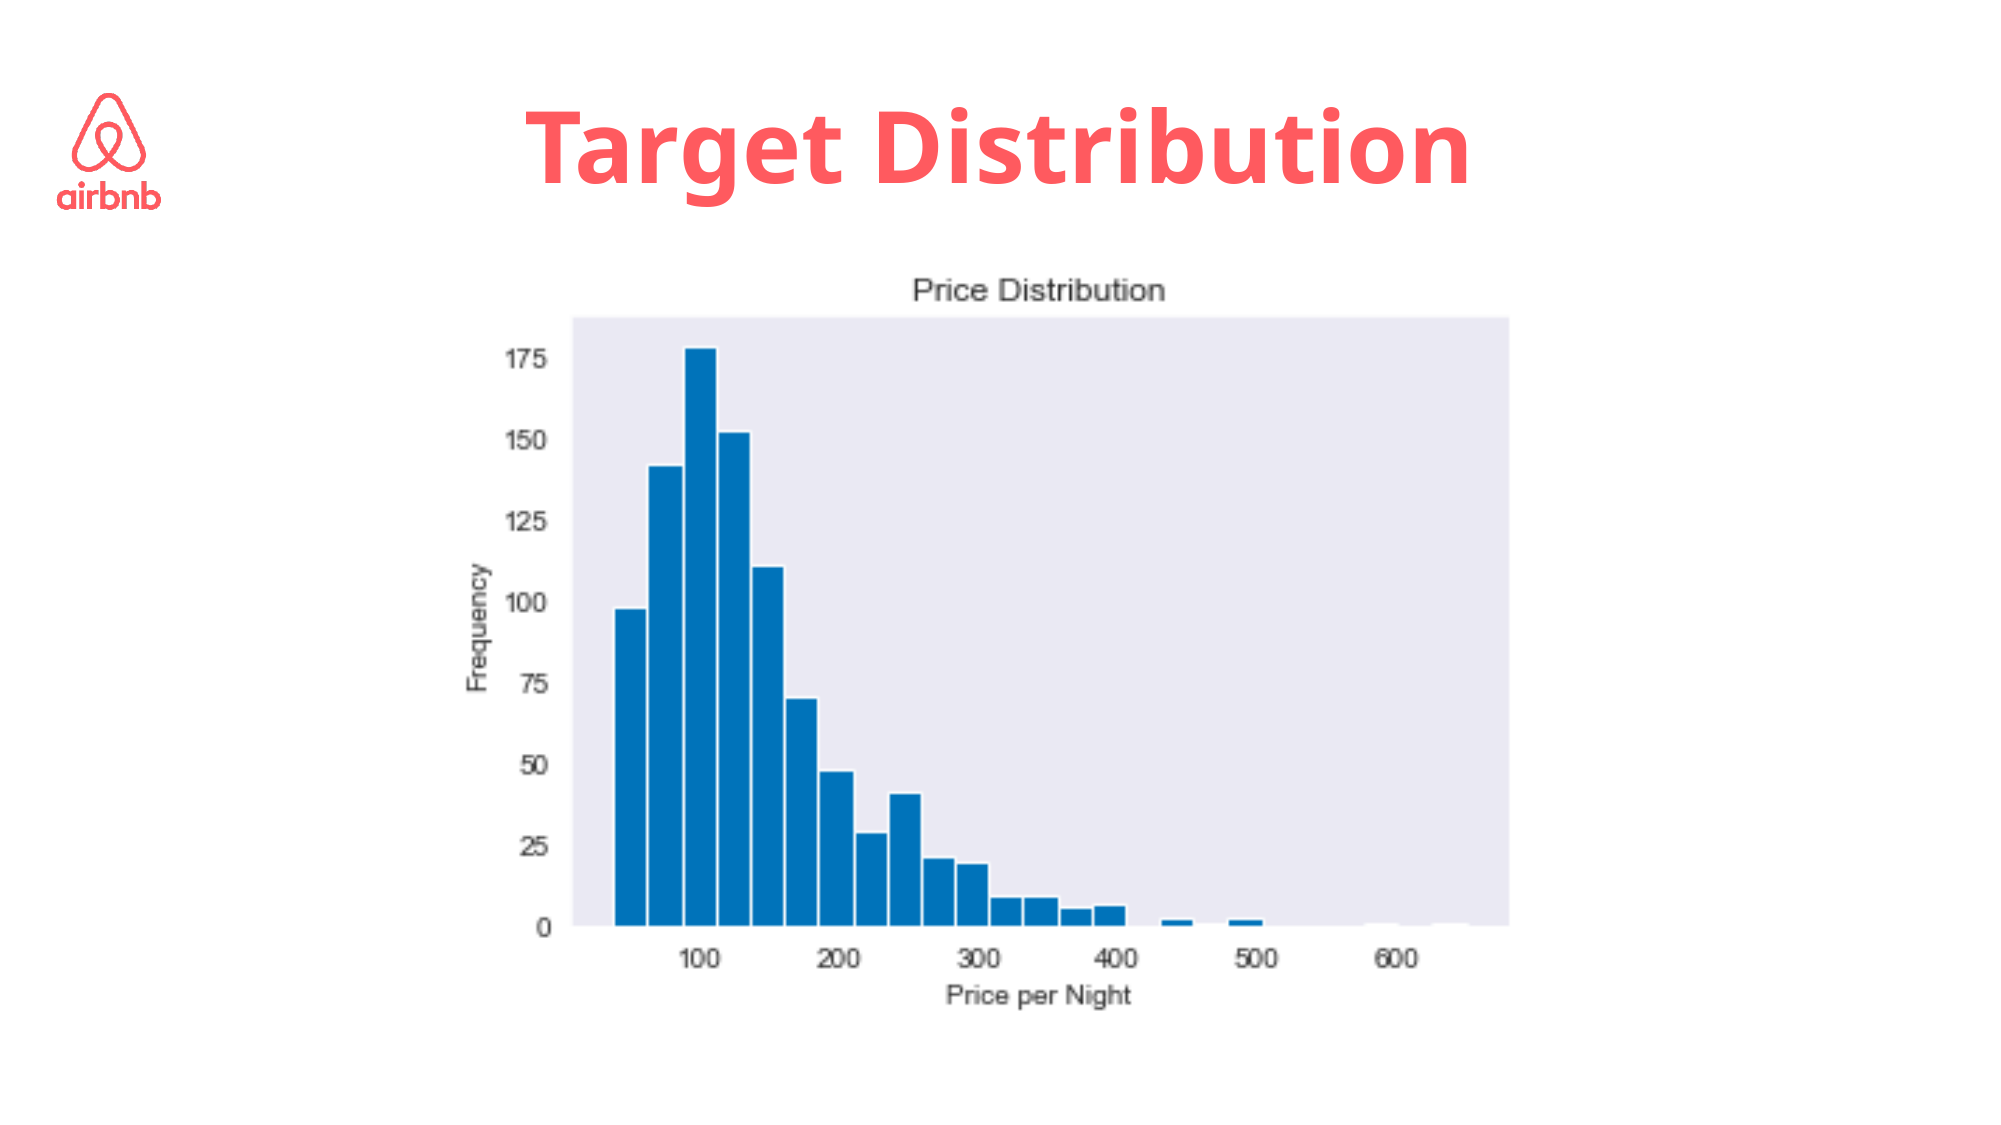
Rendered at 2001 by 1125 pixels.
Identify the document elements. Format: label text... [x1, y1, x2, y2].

picture [53, 91, 162, 211]
title Target Distribution [162, 89, 1838, 213]
picture [375, 257, 1625, 1036]
